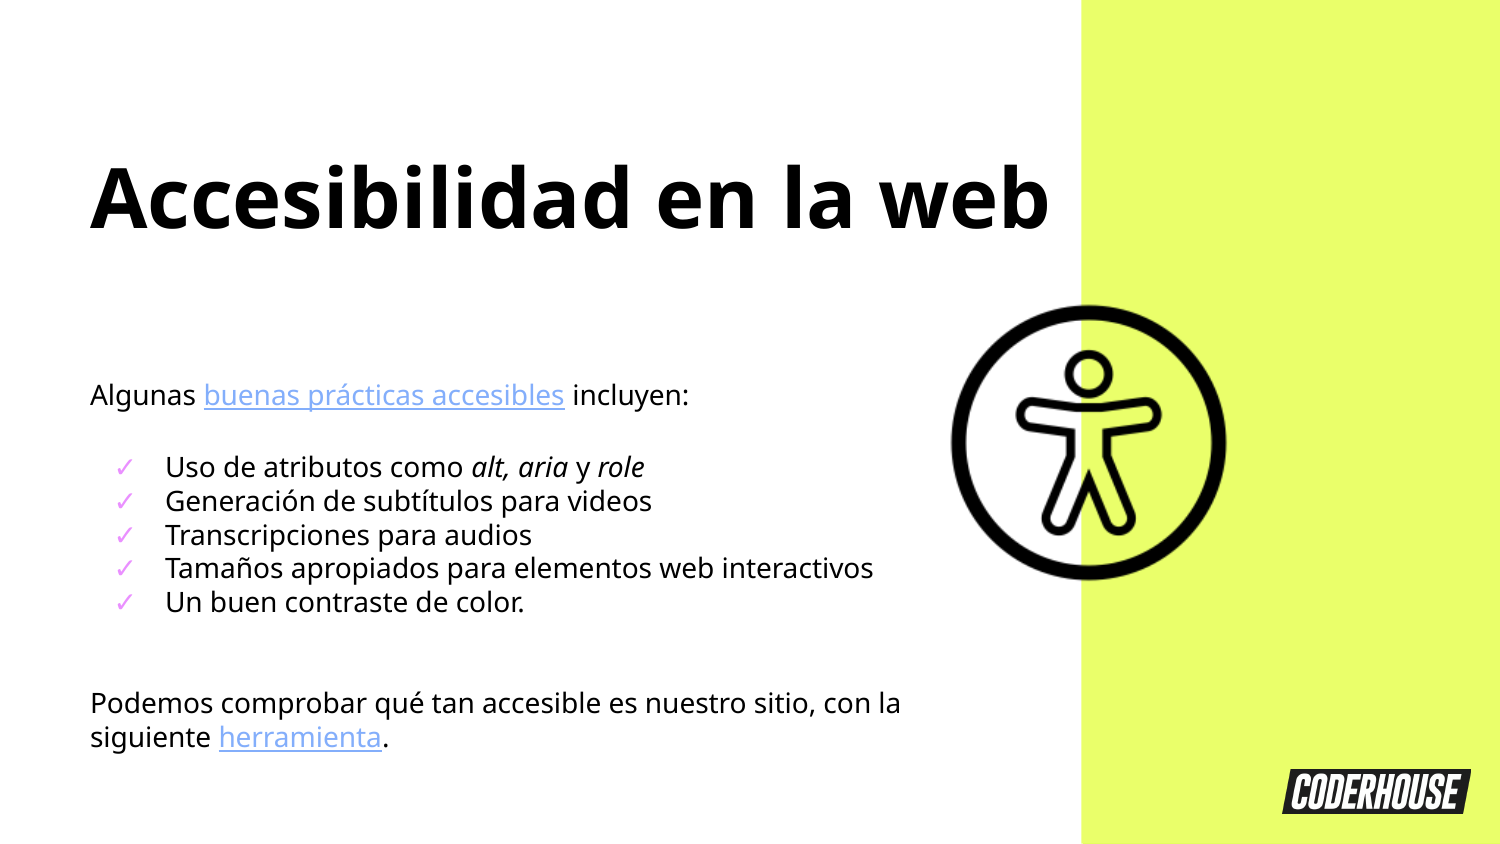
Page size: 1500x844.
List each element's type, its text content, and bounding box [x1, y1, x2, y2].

picture [0, 0, 1236, 844]
text_box Algunas buenas prácticas accesibles incluyen: Uso de atributos como alt, aria y role Generación de subtítulos para videos Transcripciones para audios Tamaños apropiados para elementos web interactivos Un buen contraste de color. Podemos comprobar qué tan accesible es nuestro sitio, con la siguiente herramienta. [75, 362, 956, 773]
text_box Accesibilidad en la web [75, 141, 1151, 262]
picture [1281, 769, 1471, 814]
